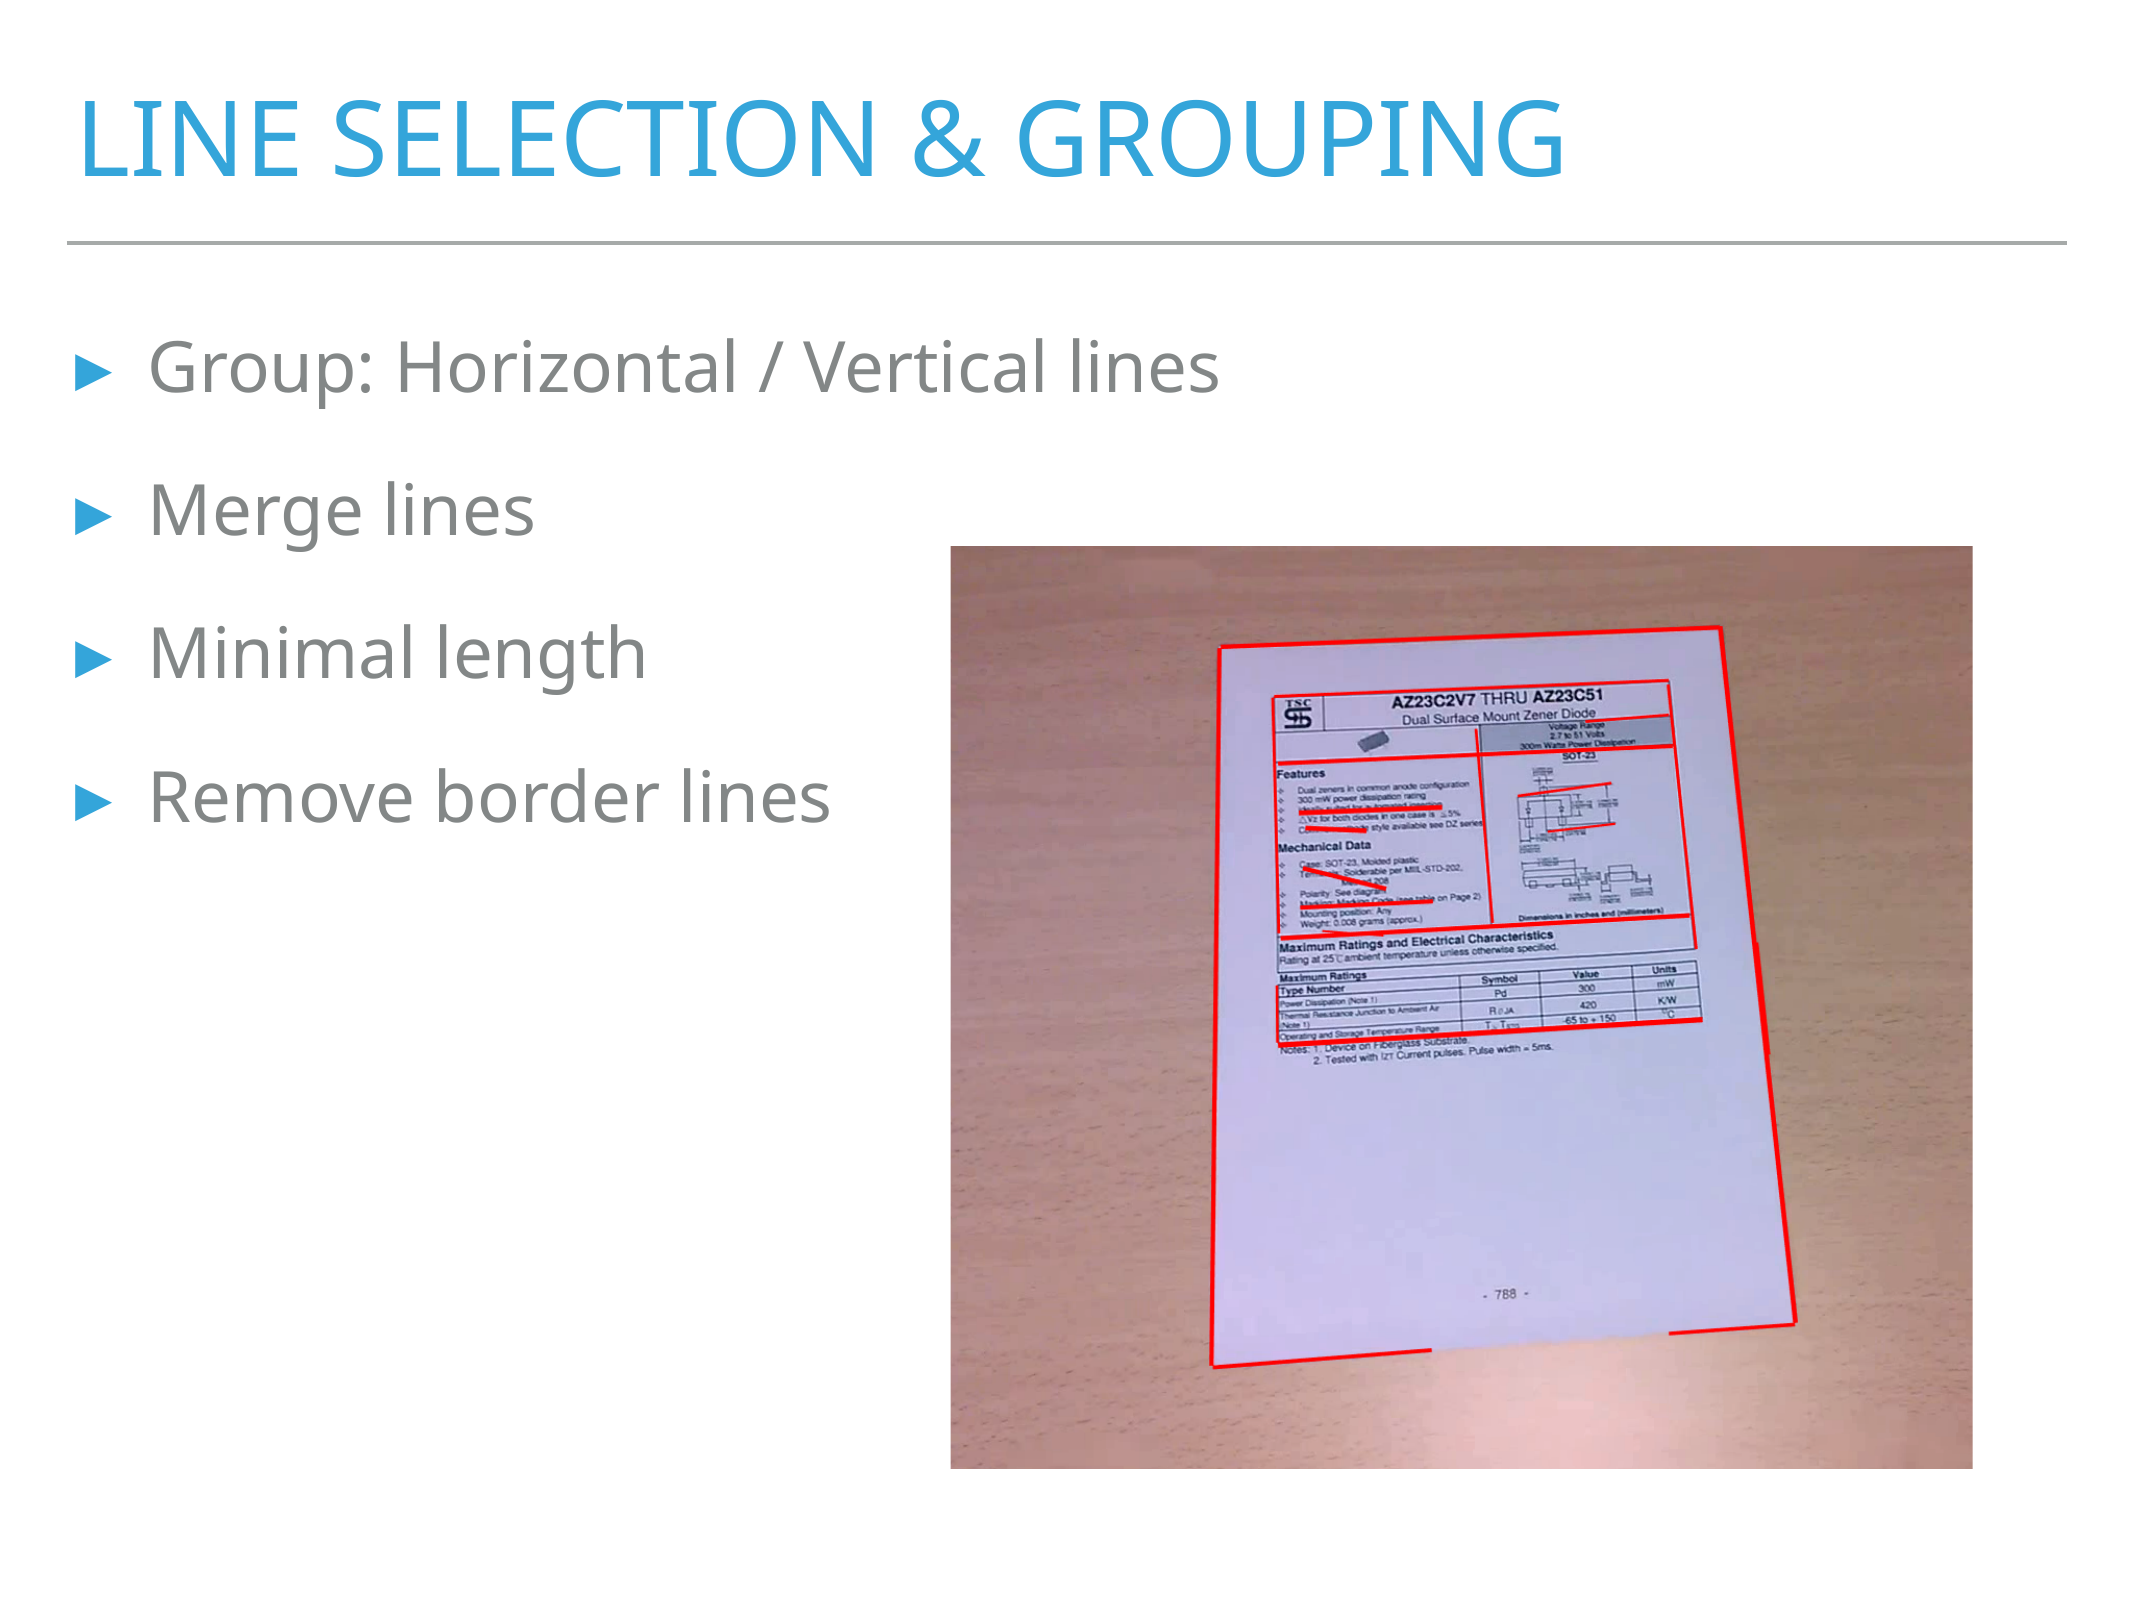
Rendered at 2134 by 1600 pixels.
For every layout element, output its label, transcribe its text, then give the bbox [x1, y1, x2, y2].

list Group: Horizontal / Vertical lines Merge lines Minimal length Remove border lines [66, 312, 2068, 1453]
picture [950, 546, 1973, 1469]
title Line selection & grouping [66, 87, 2068, 208]
